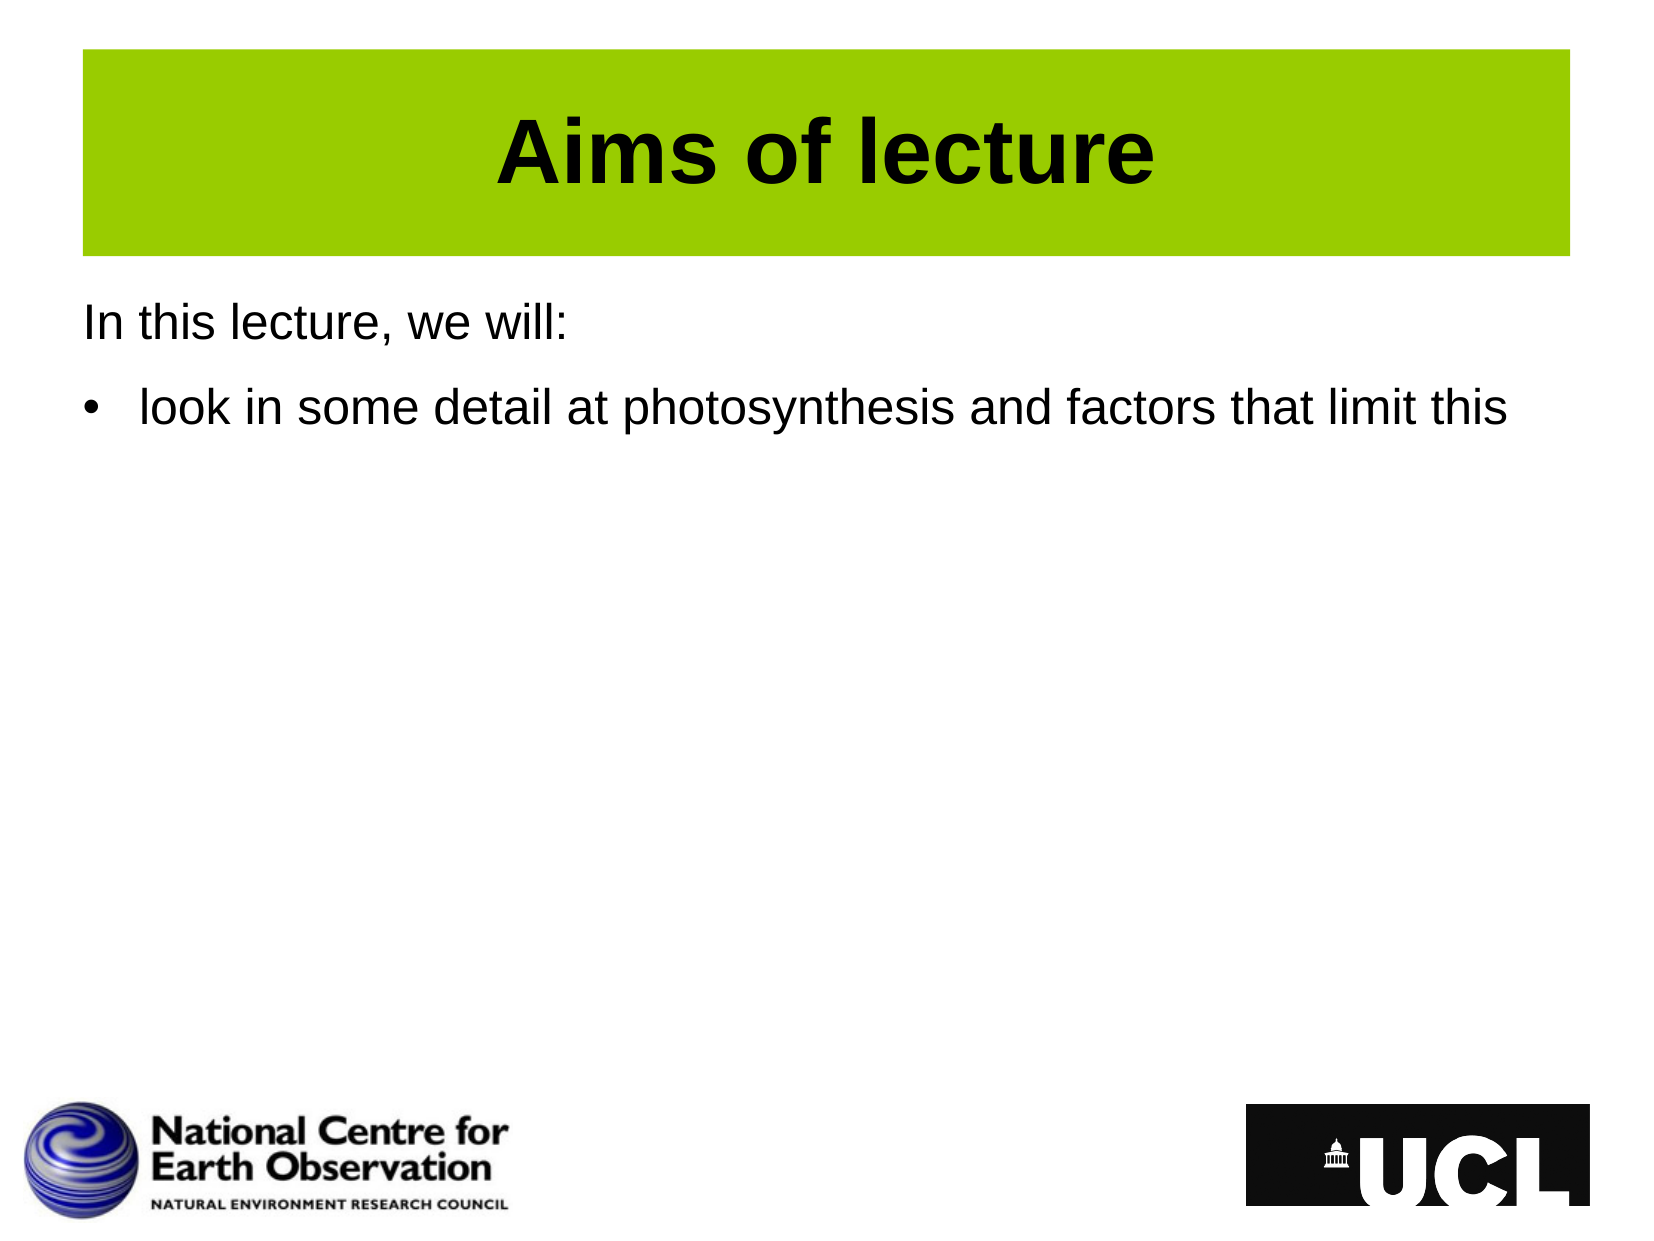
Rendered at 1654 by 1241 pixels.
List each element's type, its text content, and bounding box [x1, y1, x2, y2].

picture [1246, 1104, 1590, 1206]
title Aims of lecture [82, 49, 1571, 257]
picture [23, 1097, 513, 1223]
list In this lecture, we will: look in some detail at photosynthesis and factors that limit this [82, 289, 1571, 1109]
